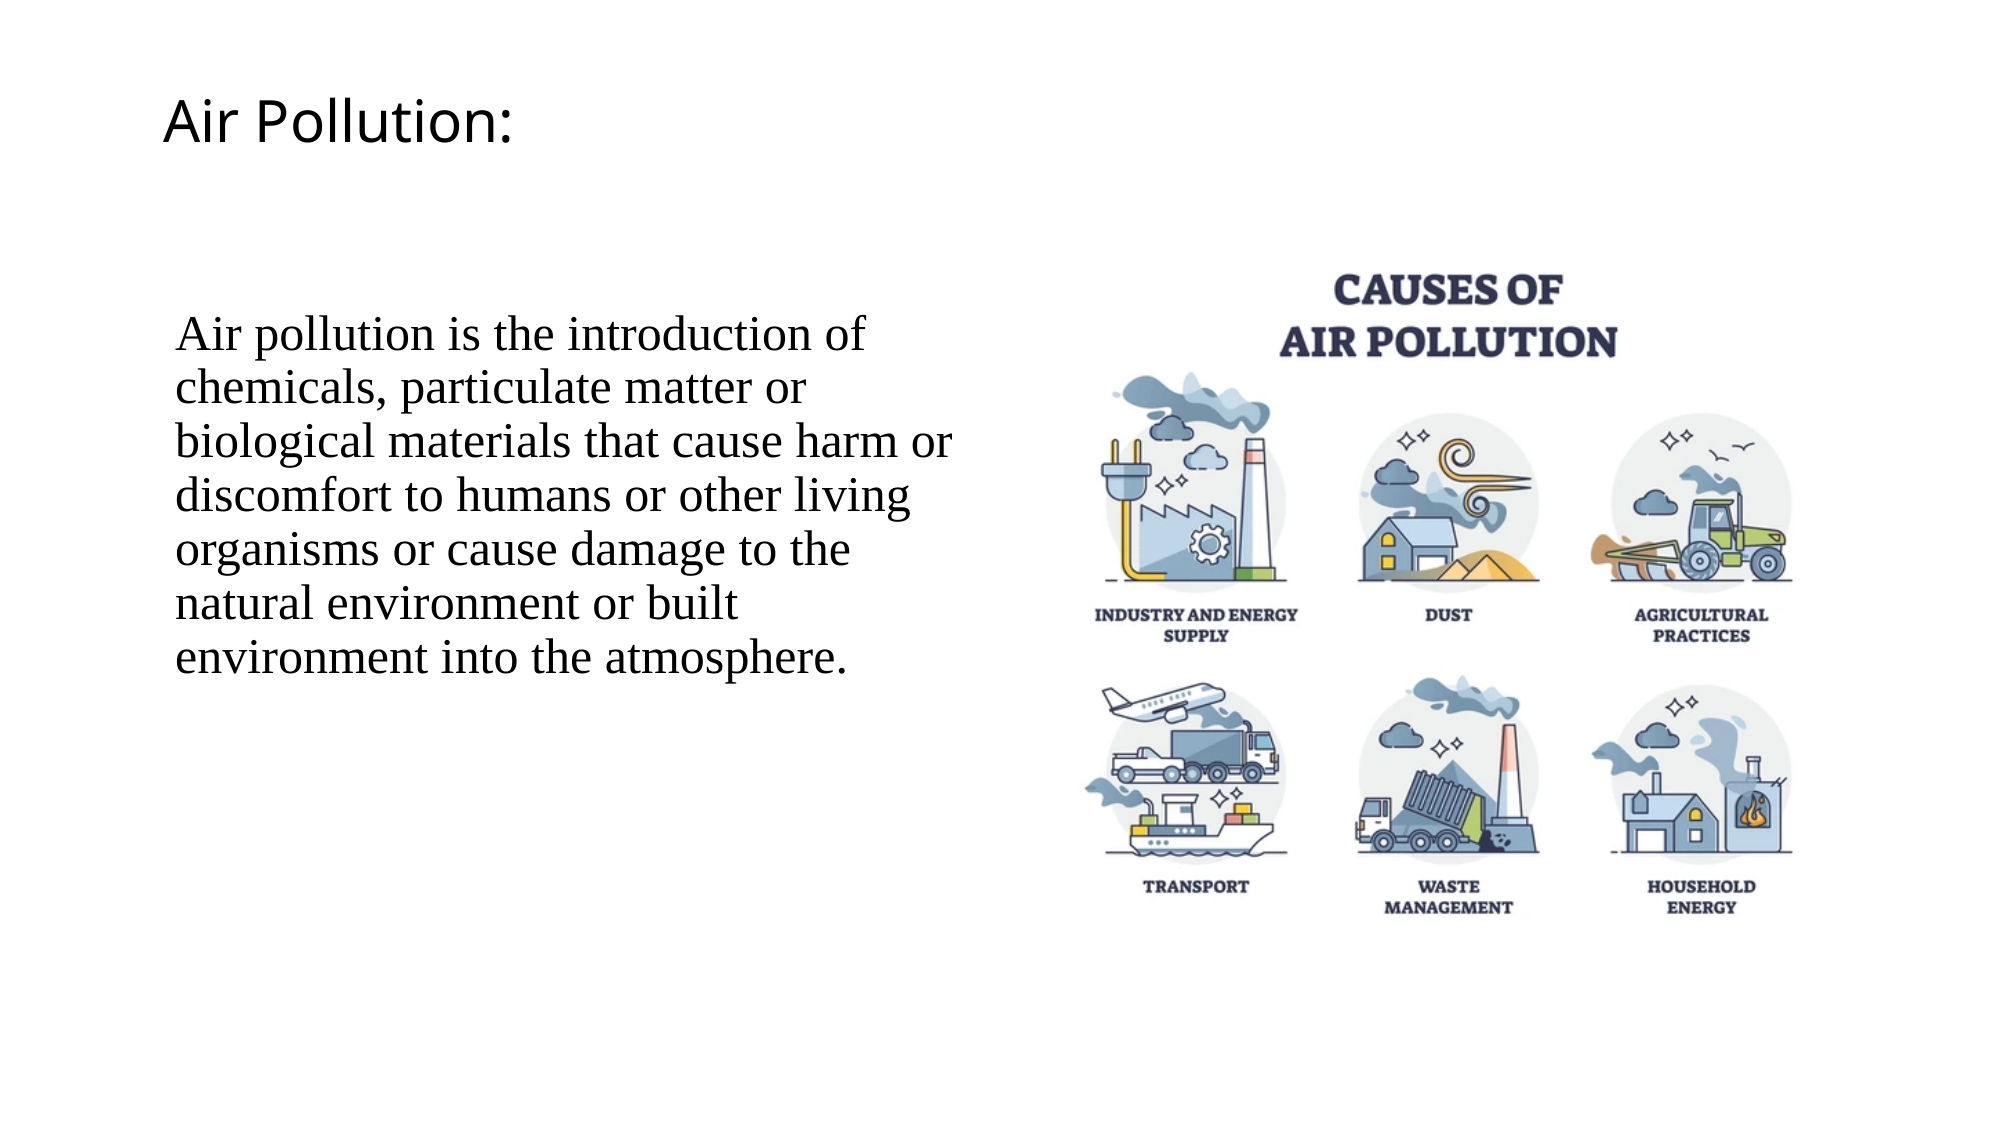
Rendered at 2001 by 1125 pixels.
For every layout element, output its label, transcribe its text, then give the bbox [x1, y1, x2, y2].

title Air Pollution: [148, 59, 1863, 188]
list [1035, 217, 1863, 958]
list Air pollution is the introduction of chemicals, particulate matter or biological materials that cause harm or discomfort to humans or other living organisms or cause damage to the natural environment or built environment into the atmosphere. [160, 218, 988, 941]
